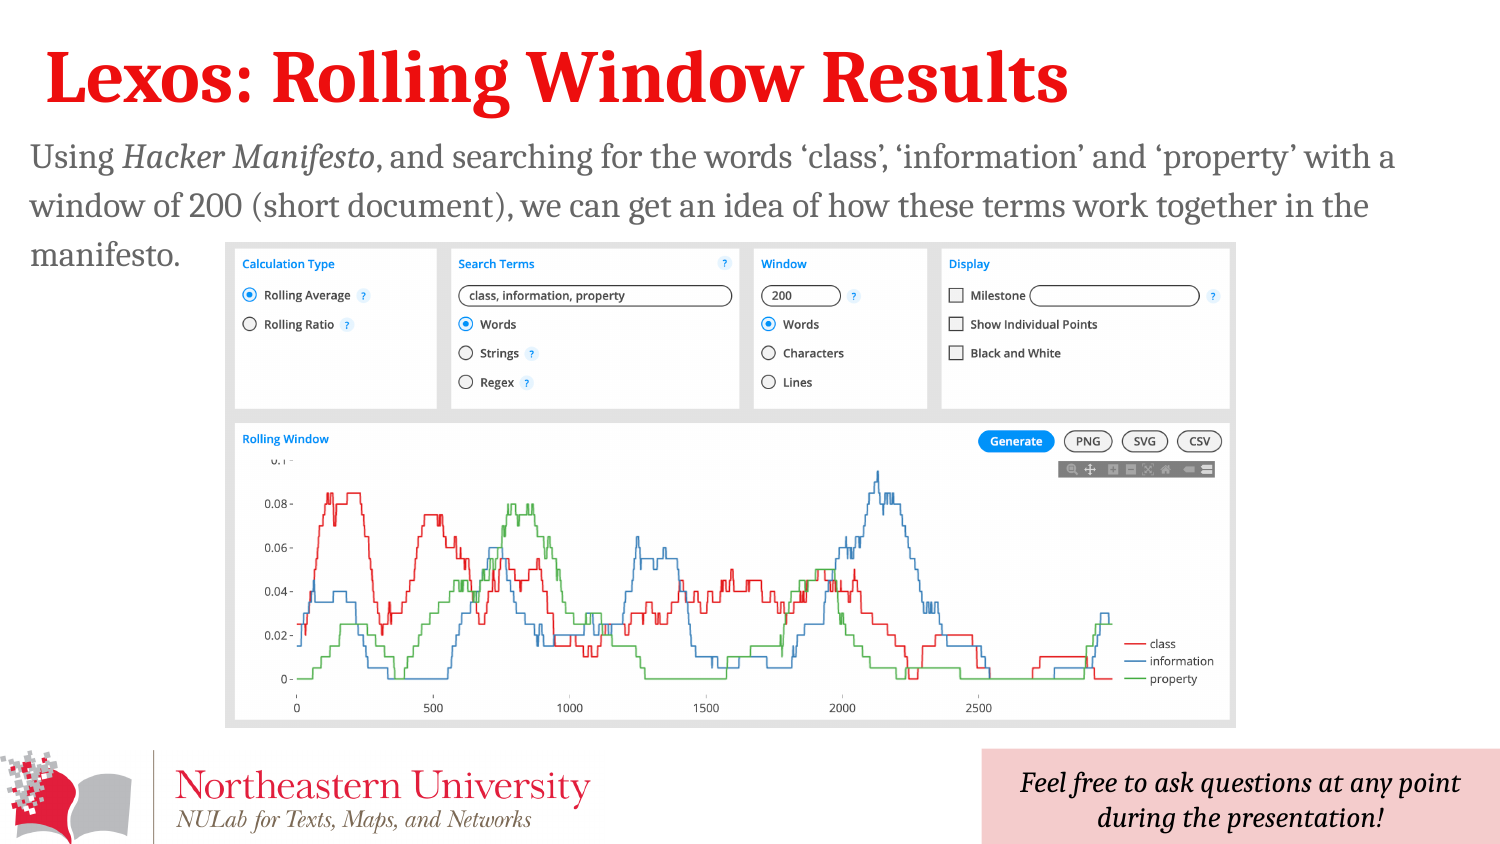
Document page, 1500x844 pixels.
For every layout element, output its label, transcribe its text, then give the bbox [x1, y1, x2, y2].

title Lexos: Rolling Window Results [30, 12, 1429, 111]
list Using Hacker Manifesto, and searching for the words ‘class’, ‘information’ and ‘property’ with a window of 200 (short document), we can get an idea of how these terms work together in the manifesto. [15, 111, 1467, 256]
picture [224, 242, 1236, 728]
picture [0, 750, 605, 844]
